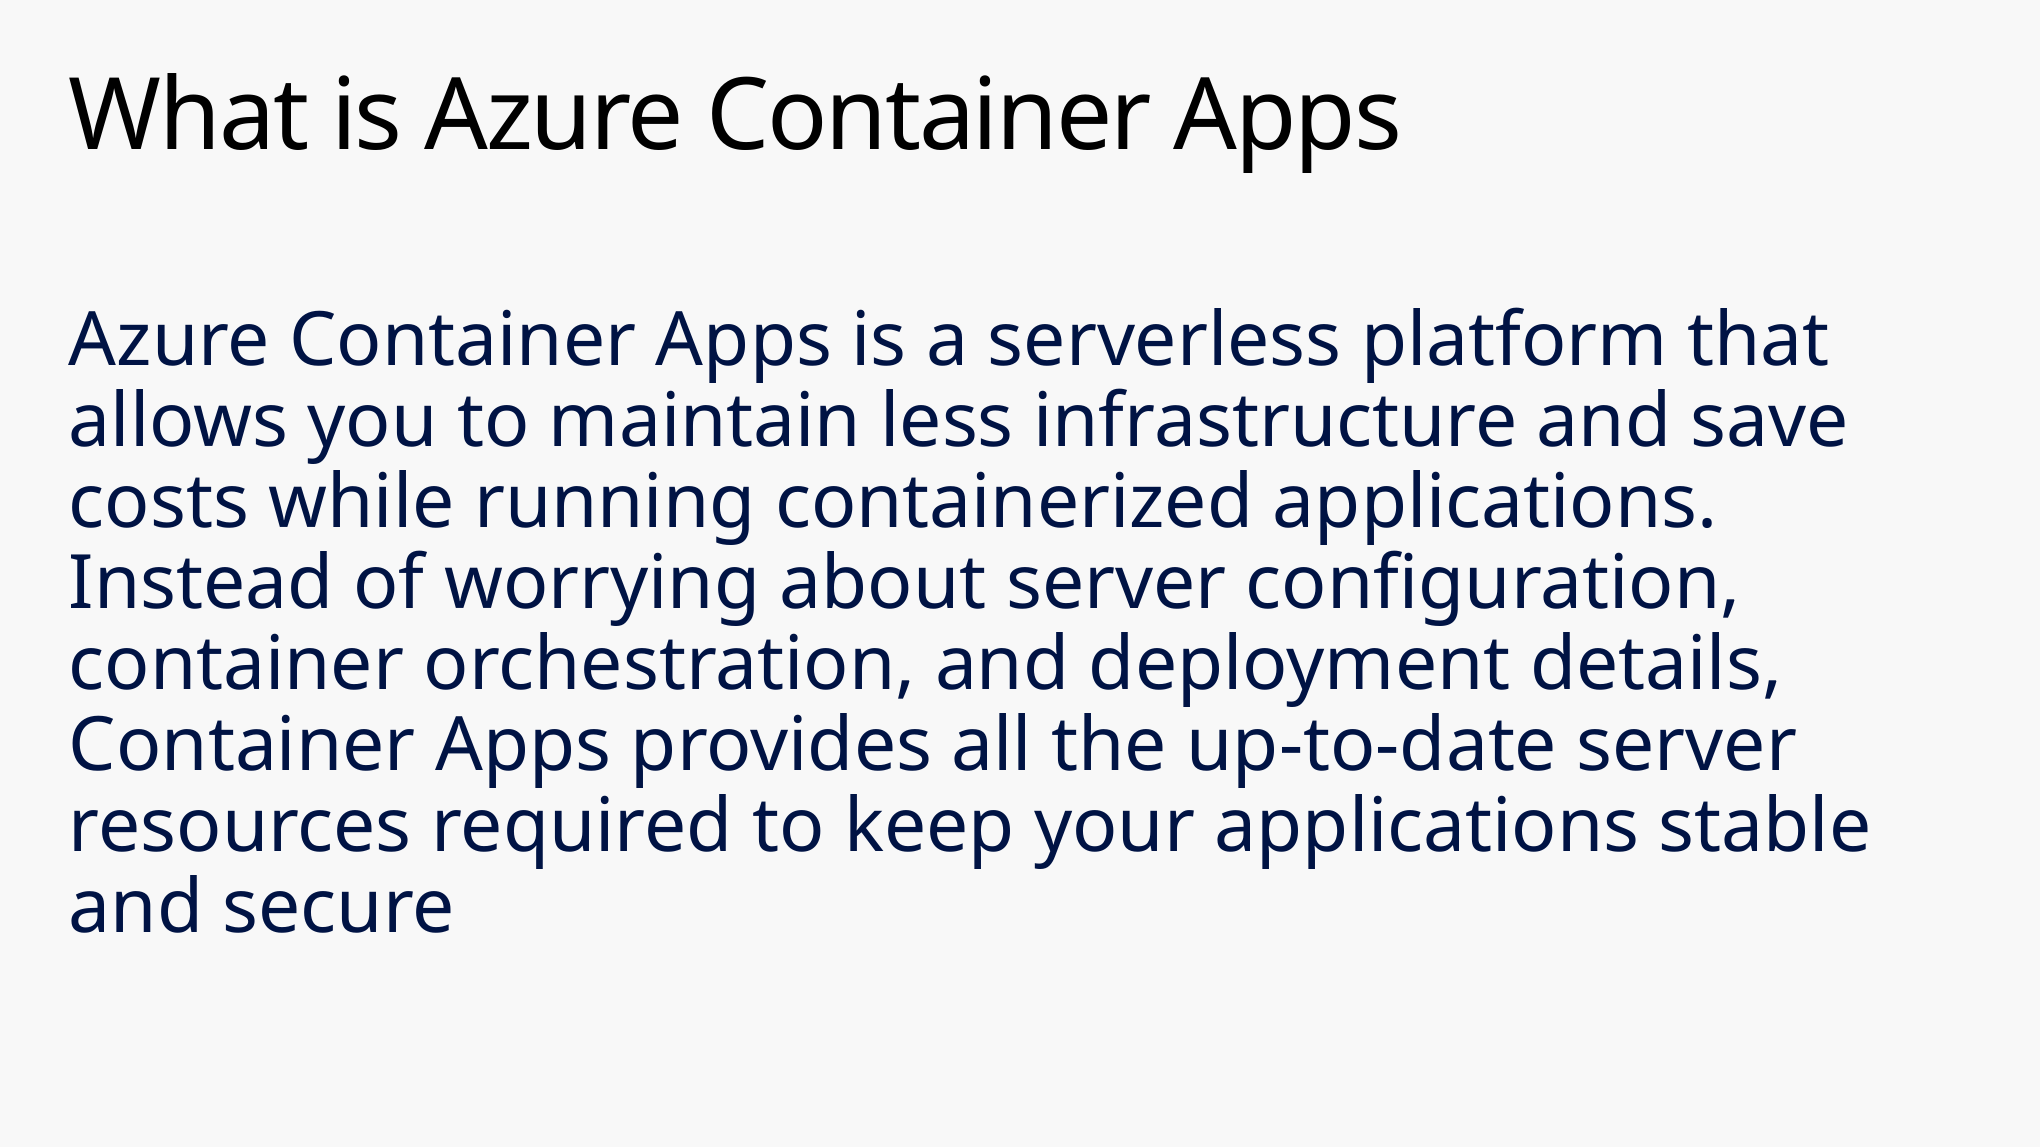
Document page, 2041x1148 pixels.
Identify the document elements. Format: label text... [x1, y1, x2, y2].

list Azure Container Apps is a serverless platform that allows you to maintain less infrastructure and save costs while running containerized applications. Instead of worrying about server configuration, container orchestration, and deployment details, Container Apps provides all the up-to-date server resources required to keep your applications stable and secure [45, 286, 1958, 889]
title What is Azure Container Apps [45, 48, 1996, 199]
